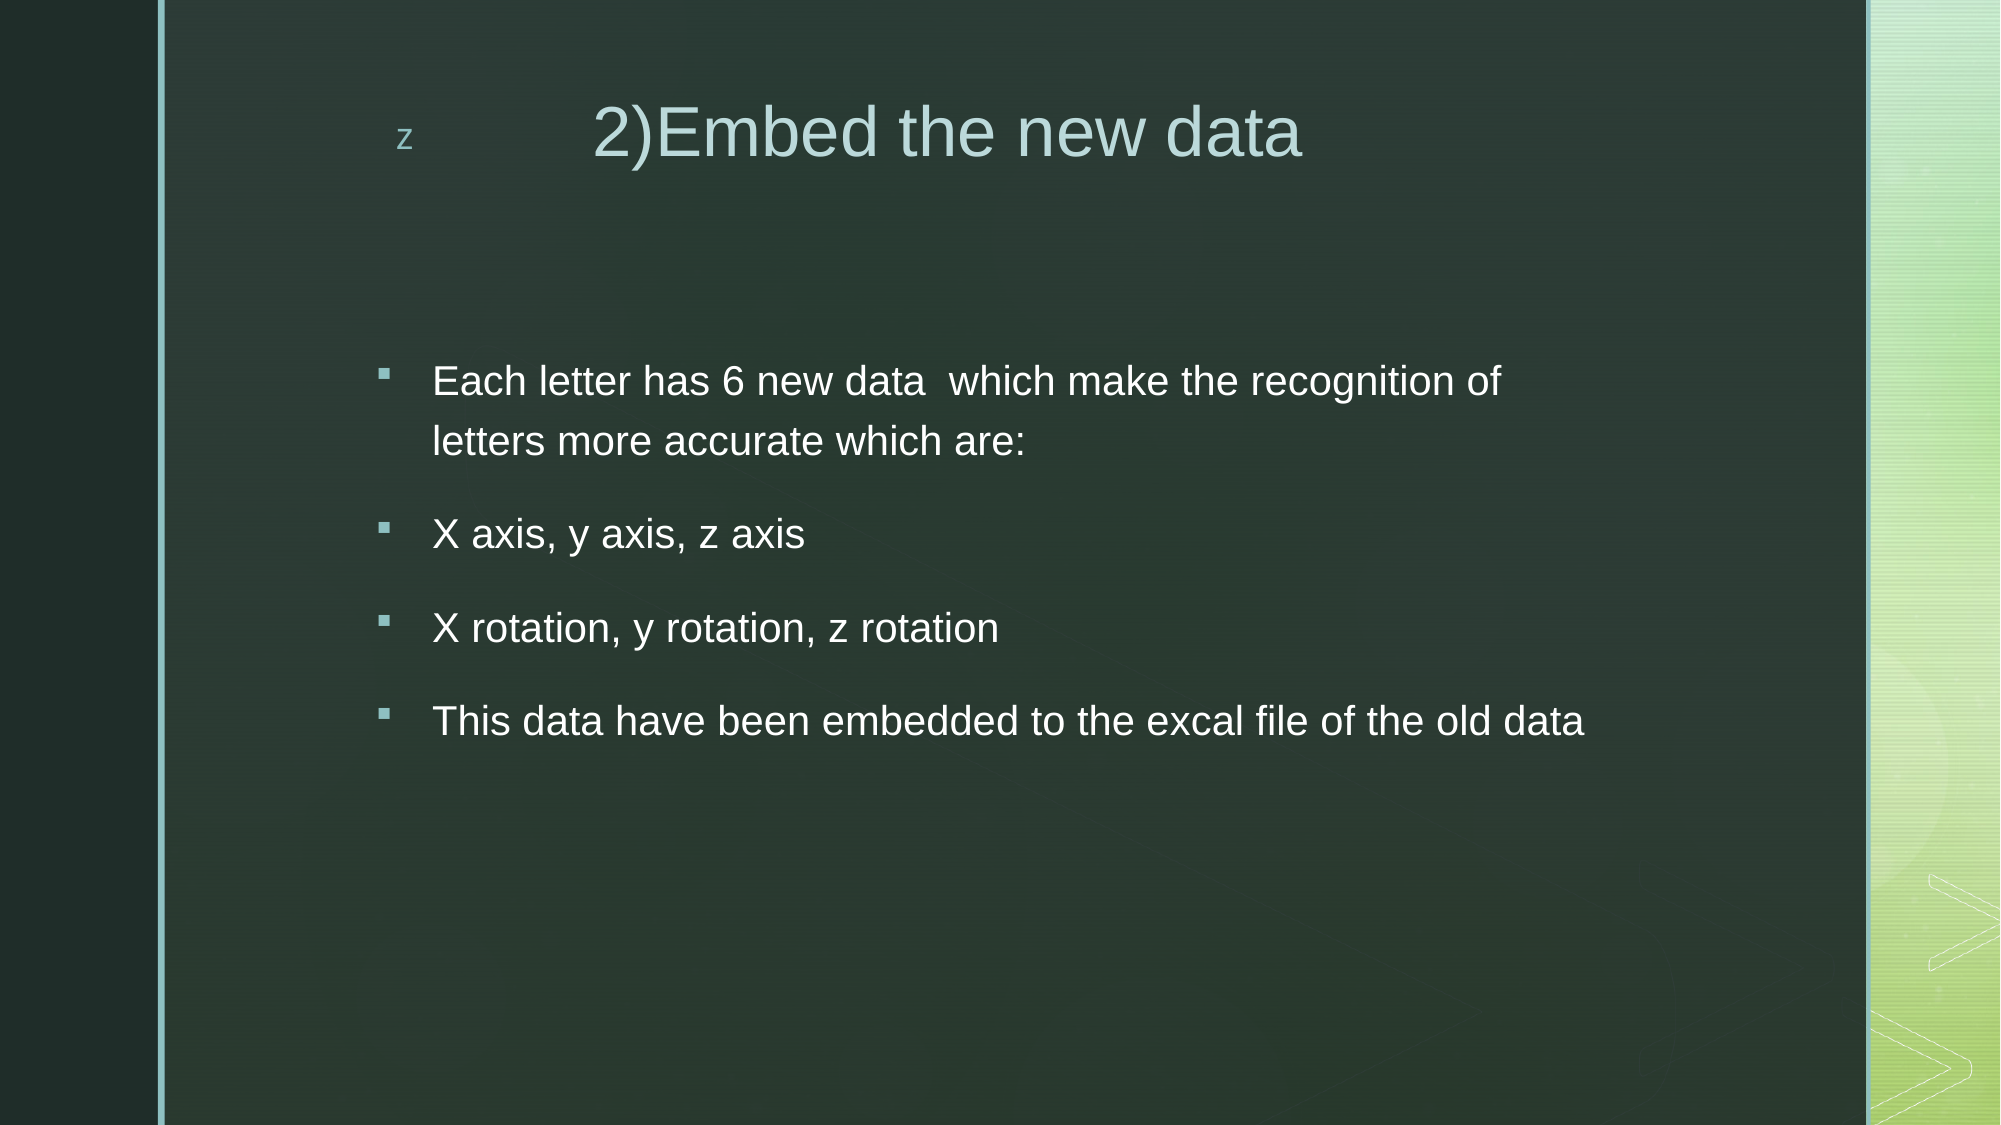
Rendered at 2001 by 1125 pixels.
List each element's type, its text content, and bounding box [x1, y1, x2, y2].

list Each letter has 6 new data which make the recognition of letters more accurate which are: X axis, y axis, z axis X rotation, y rotation, z rotation This data have been embedded to the excal file of the old data [360, 309, 1640, 966]
title 2)Embed the new data [305, 87, 1611, 265]
picture [1871, 0, 2001, 1125]
